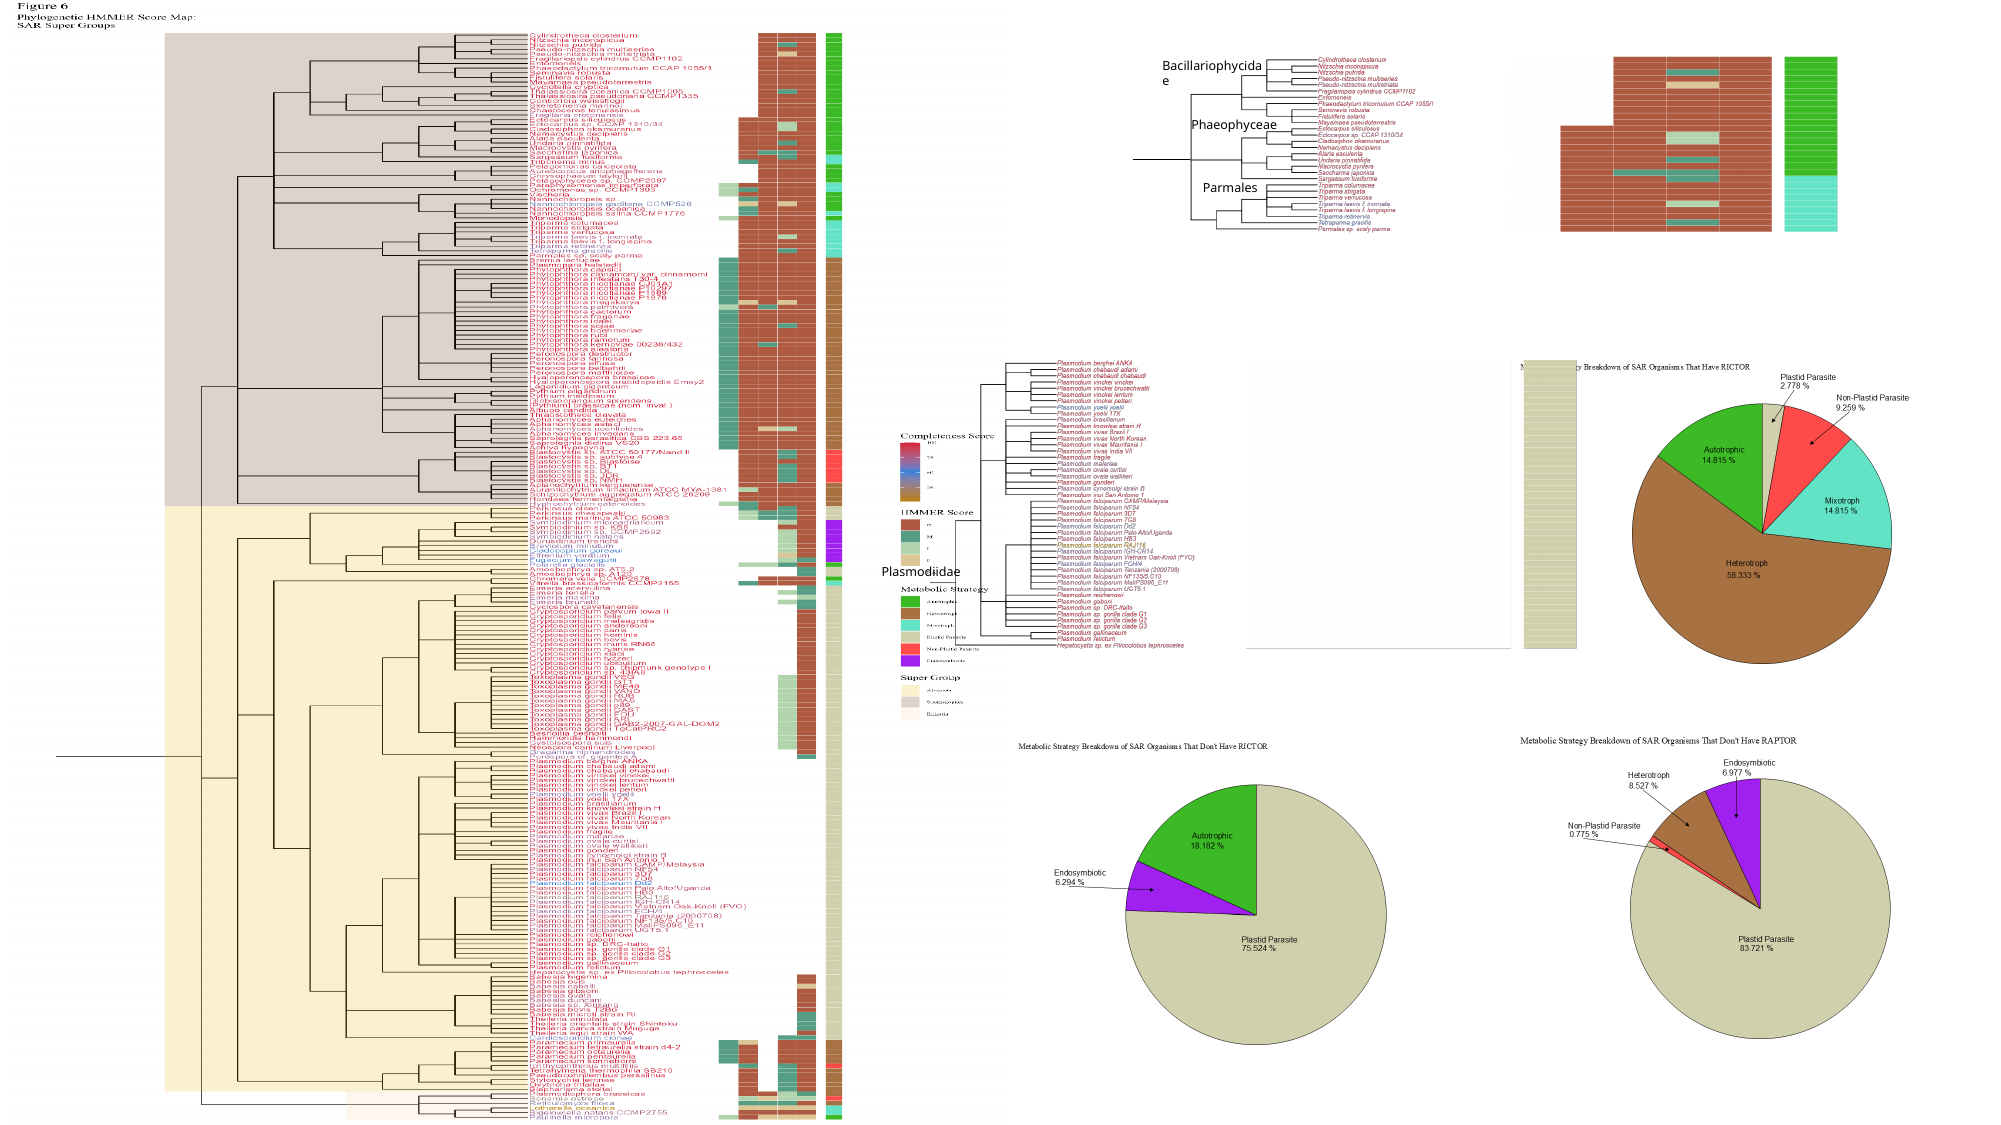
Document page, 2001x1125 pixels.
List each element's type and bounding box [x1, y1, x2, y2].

text_box [1006, 49, 1839, 237]
picture [6, 0, 1008, 1125]
picture [1519, 734, 2000, 1096]
text_box [745, 359, 1578, 652]
picture [1519, 359, 2000, 721]
picture [1014, 734, 1496, 1096]
